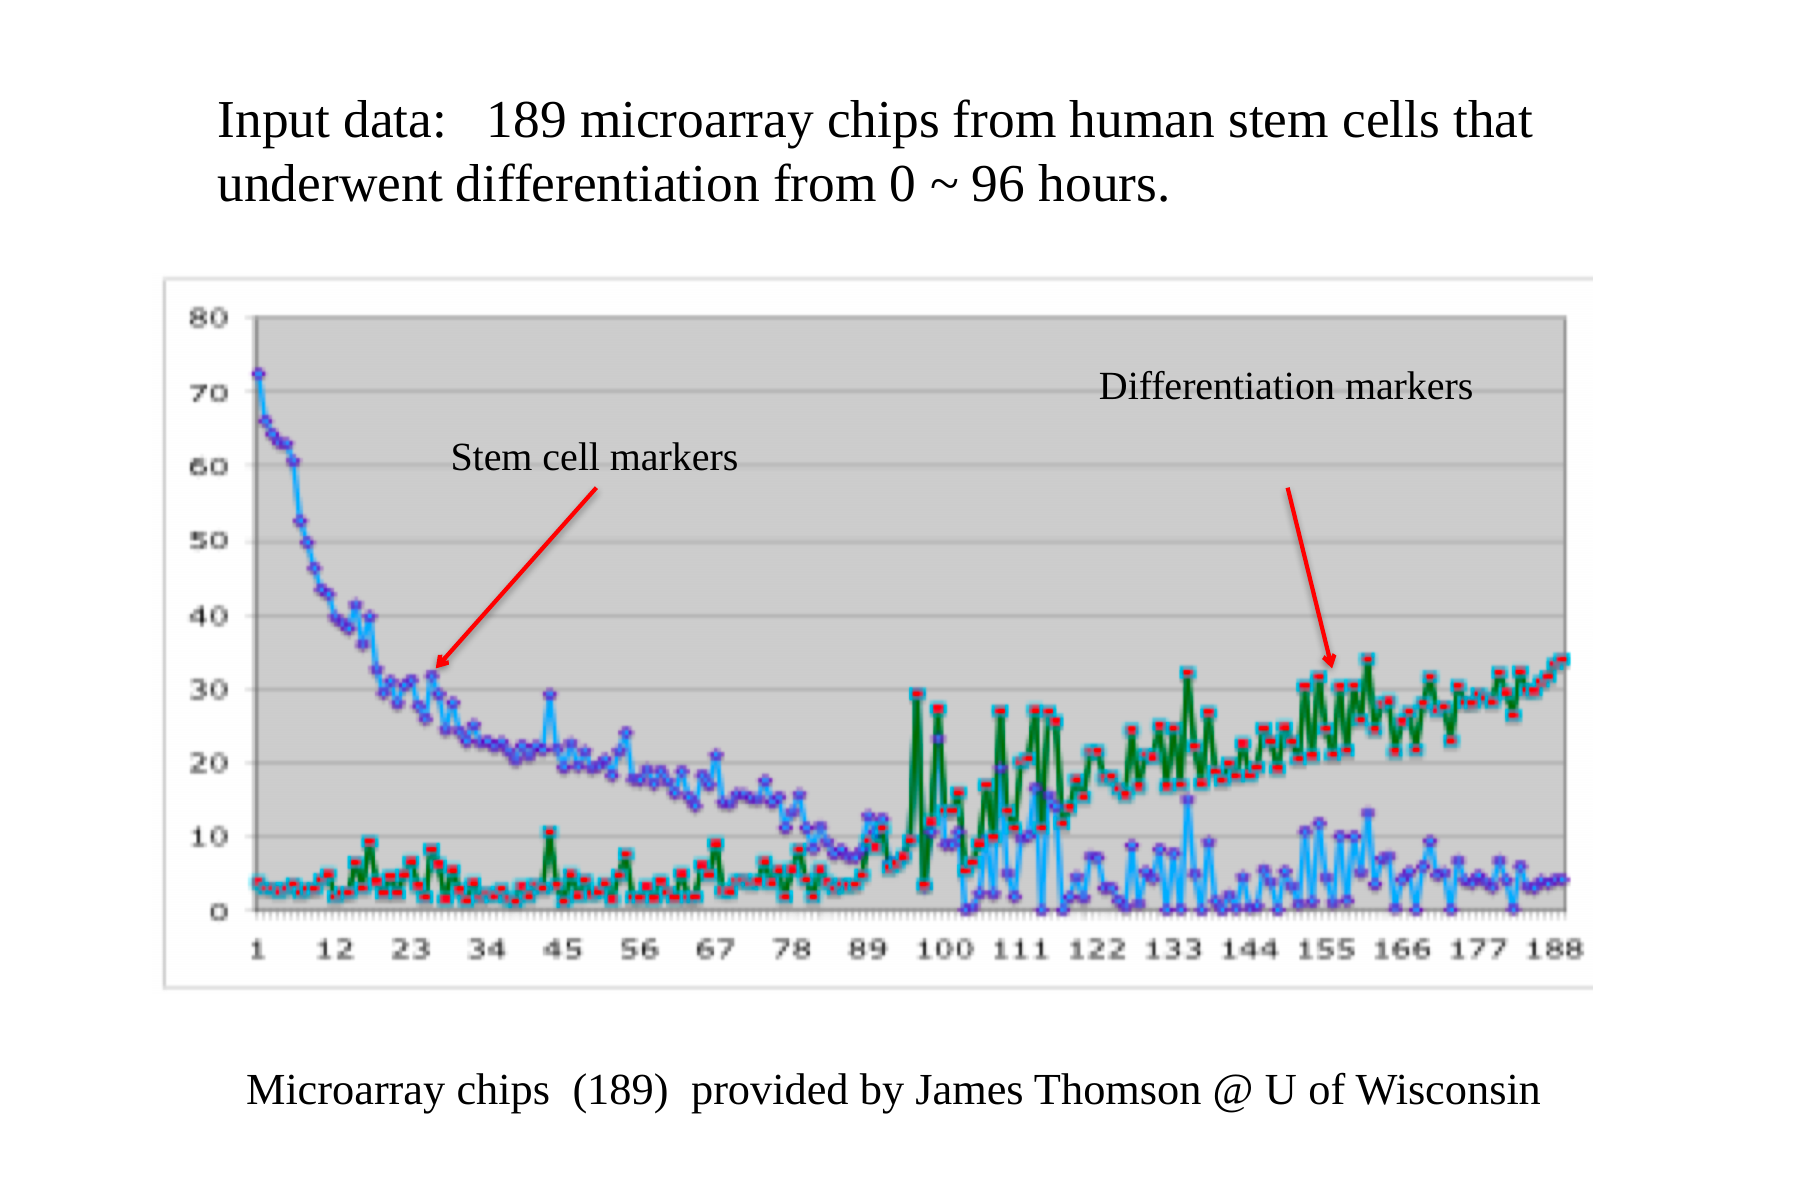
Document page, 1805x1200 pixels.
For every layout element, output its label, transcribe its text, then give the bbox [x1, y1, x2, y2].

text_box Input data: 189 microarray chips from human stem cells that underwent differentiation from 0 ~ 96 hours. [202, 77, 1588, 271]
text_box Microarray chips (189) provided by James Thomson @ U of Wisconsin [231, 1053, 1559, 1122]
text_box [425, 497, 607, 659]
picture [152, 272, 1593, 994]
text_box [1219, 555, 1401, 601]
